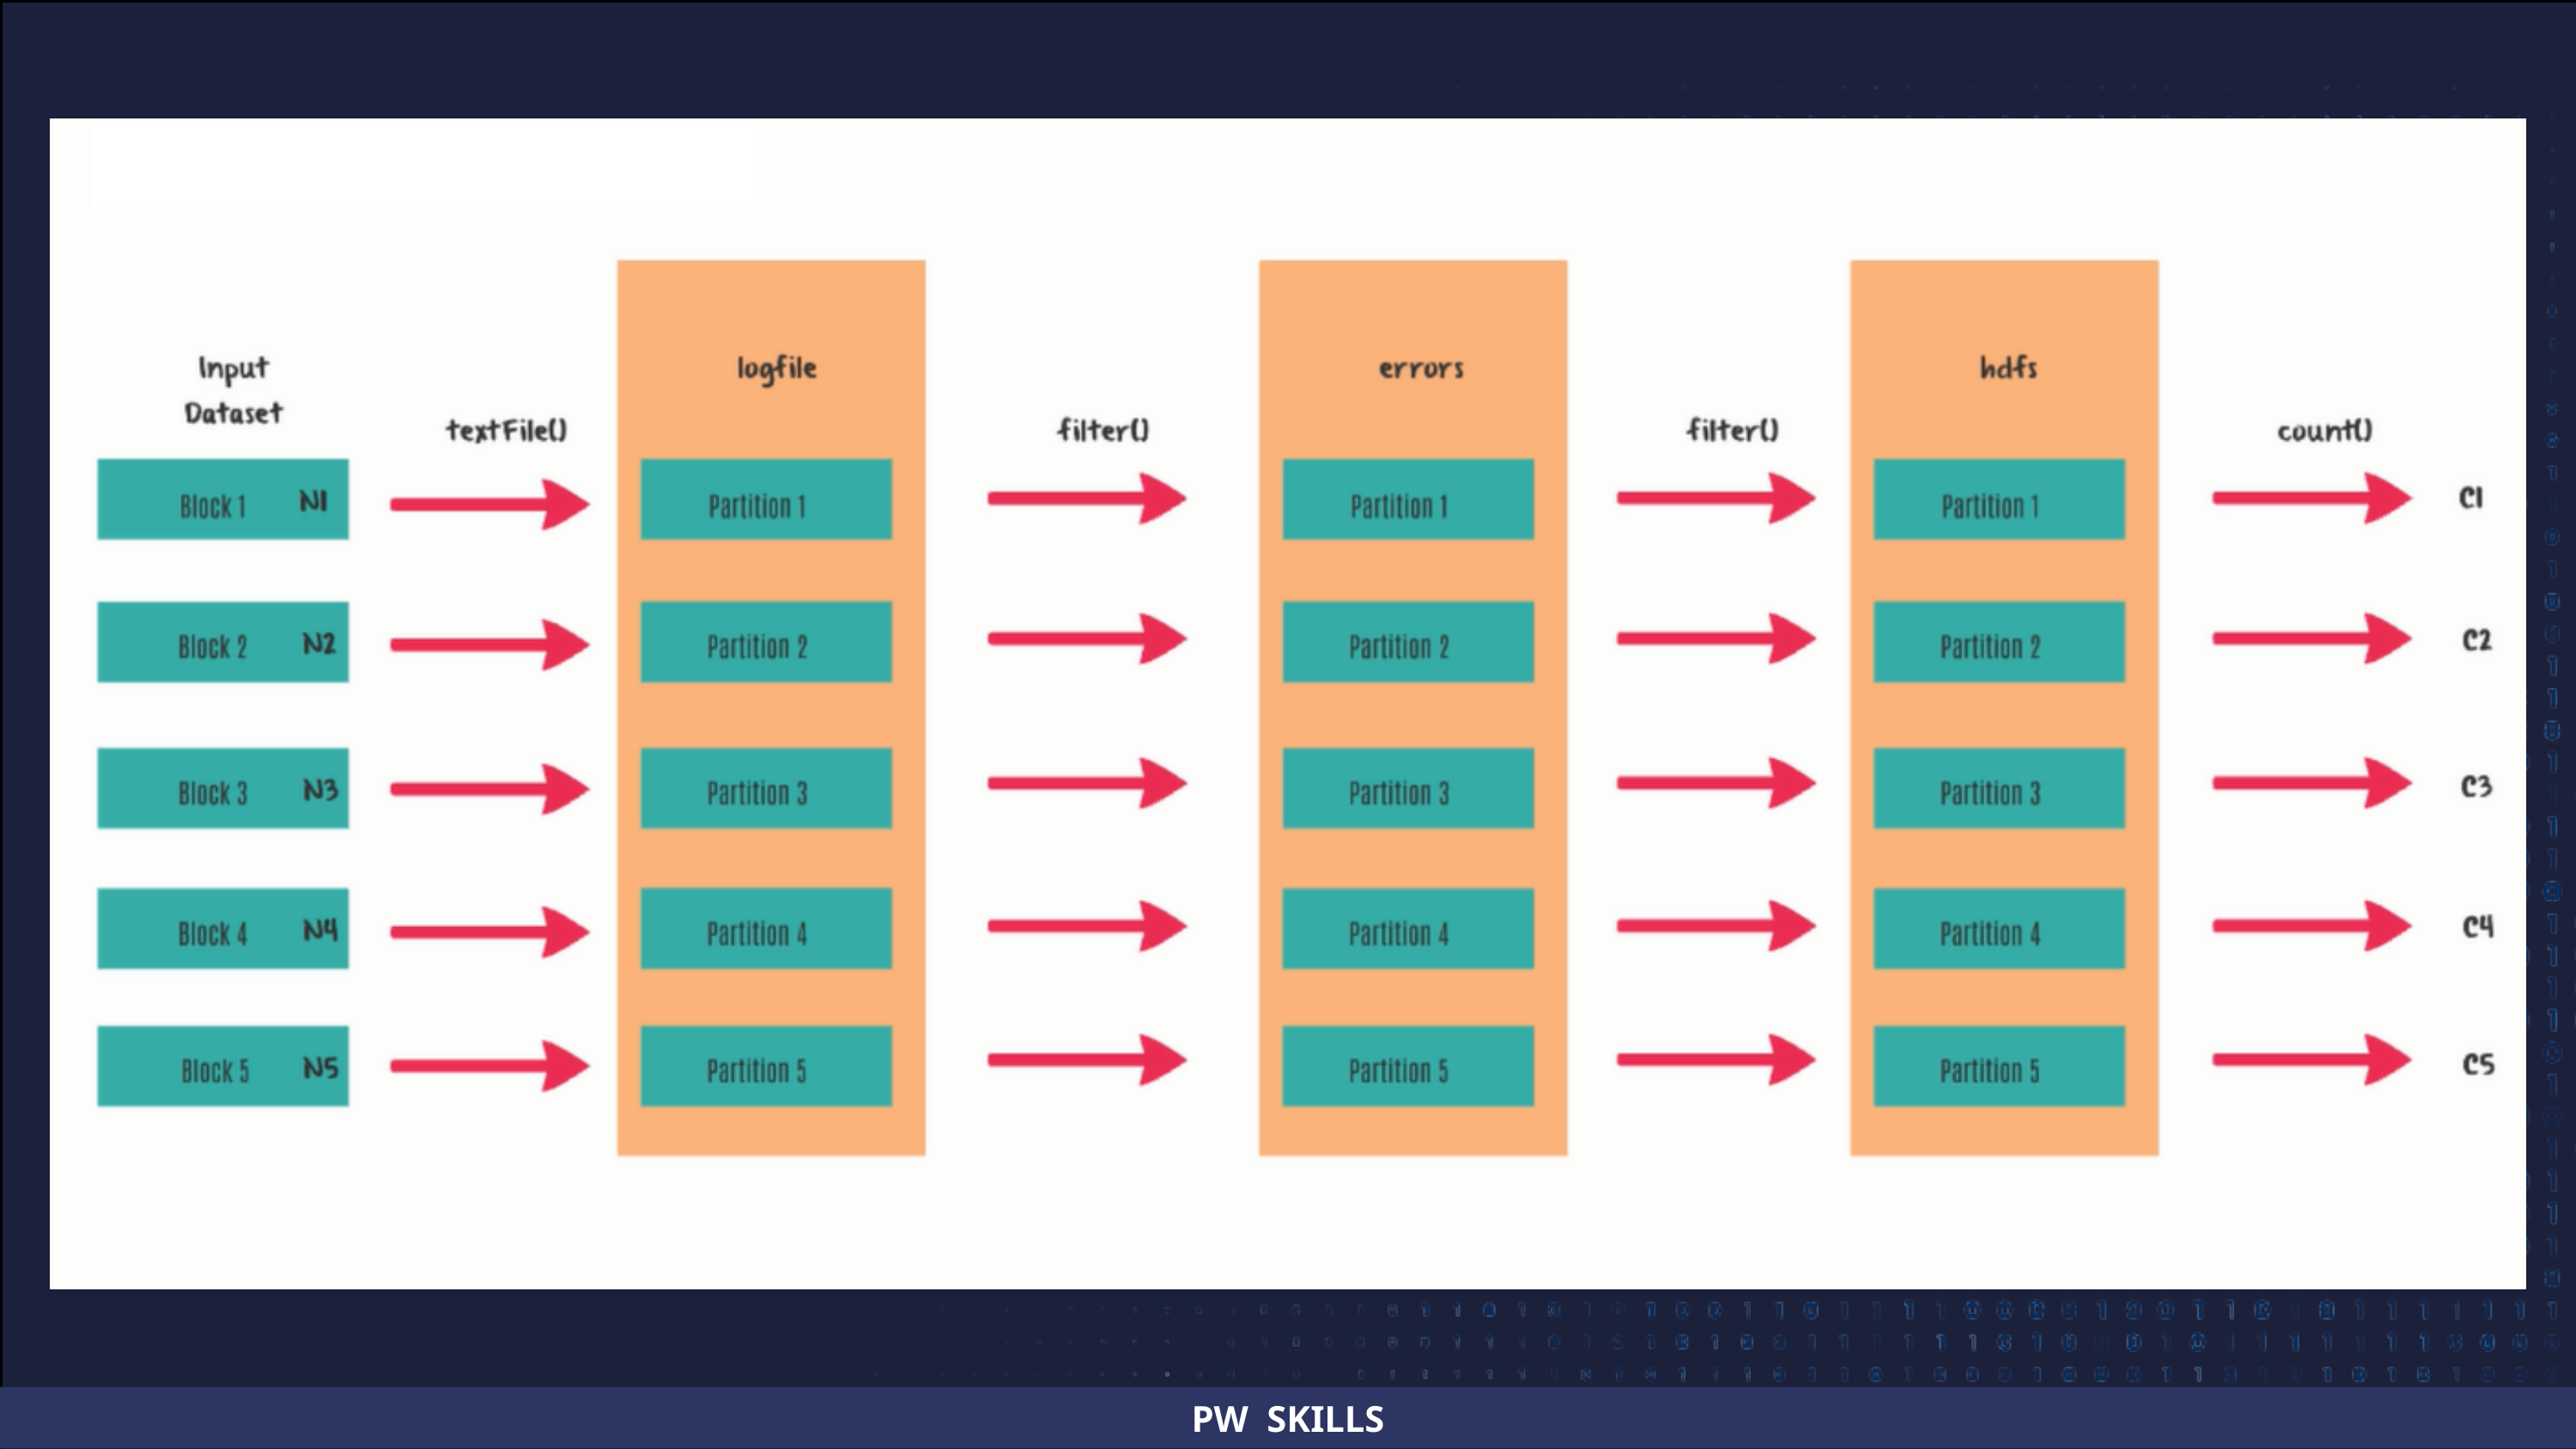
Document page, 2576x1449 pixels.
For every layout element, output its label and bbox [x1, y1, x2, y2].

picture [50, 85, 2576, 1385]
